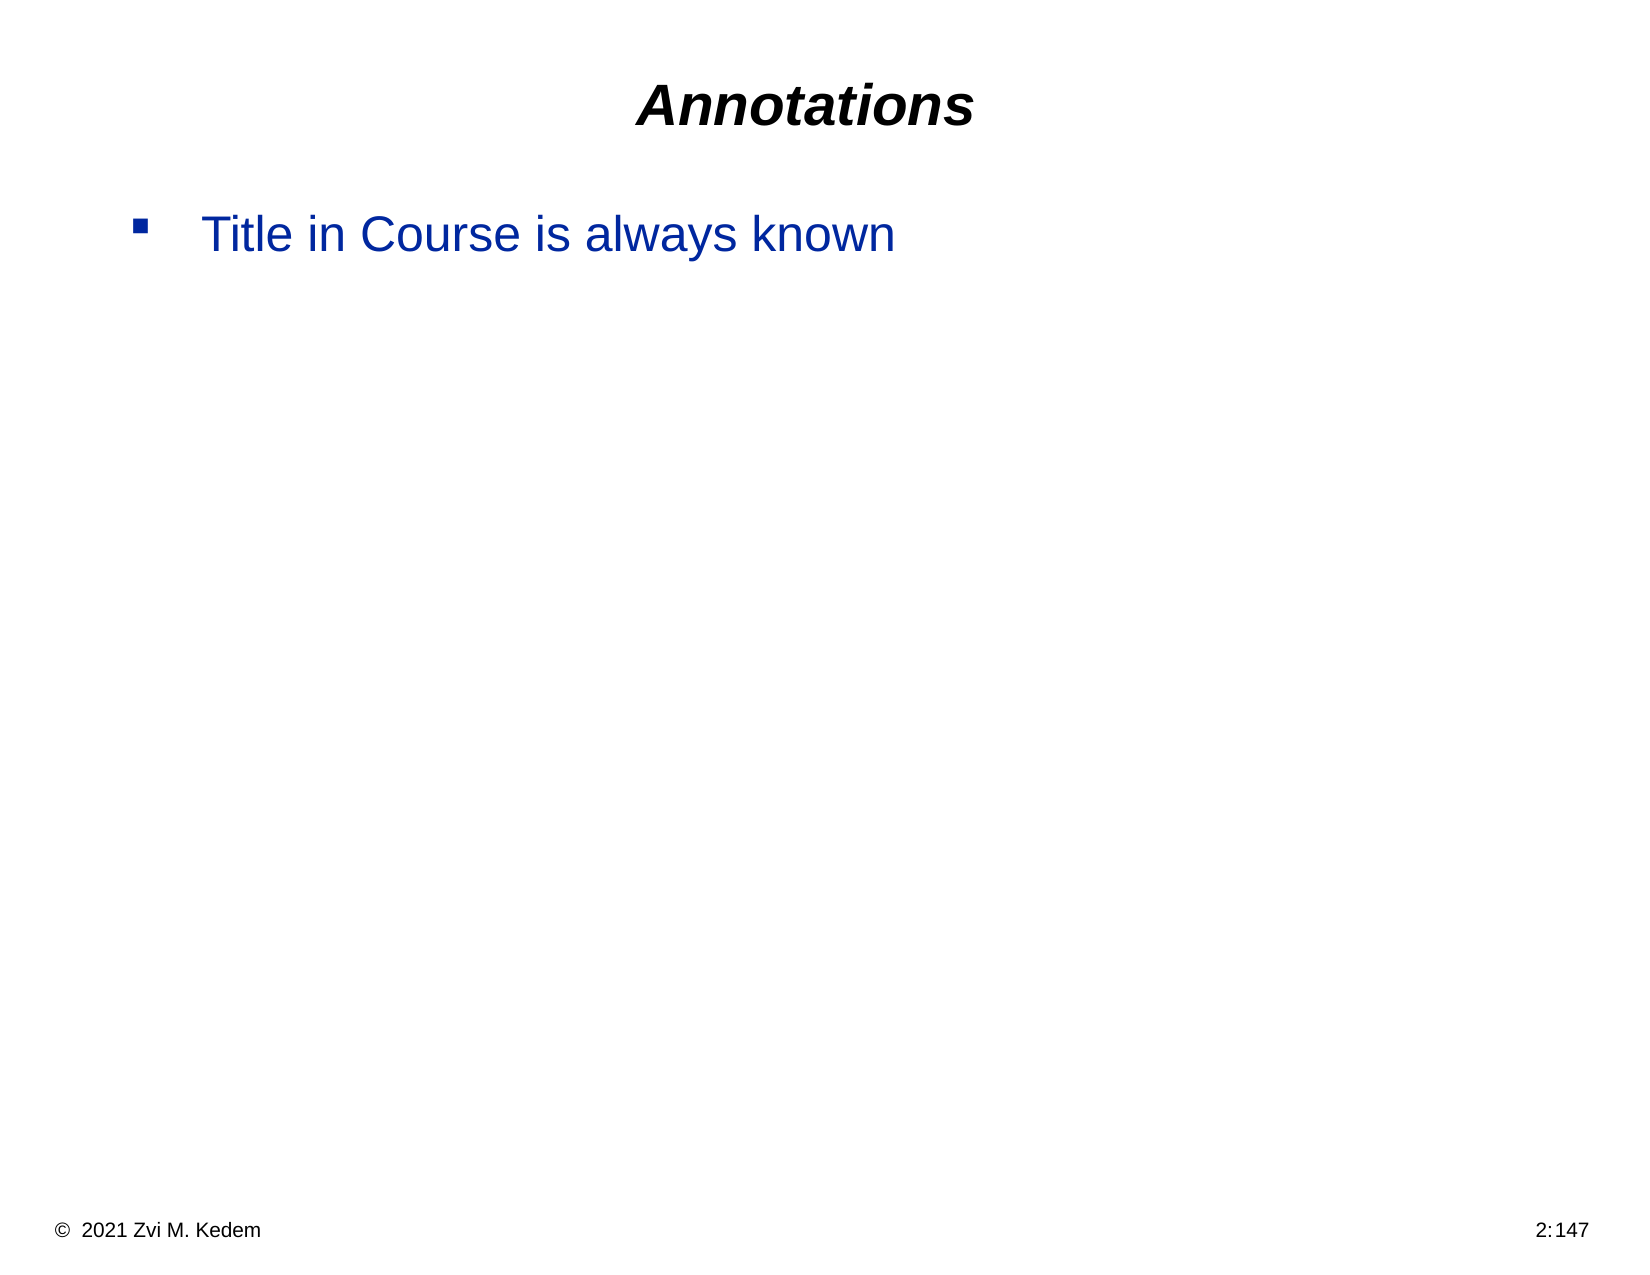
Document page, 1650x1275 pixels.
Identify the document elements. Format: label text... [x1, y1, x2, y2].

title Annotations [111, 36, 1501, 176]
list Title in Course is always known [111, 199, 1513, 1201]
